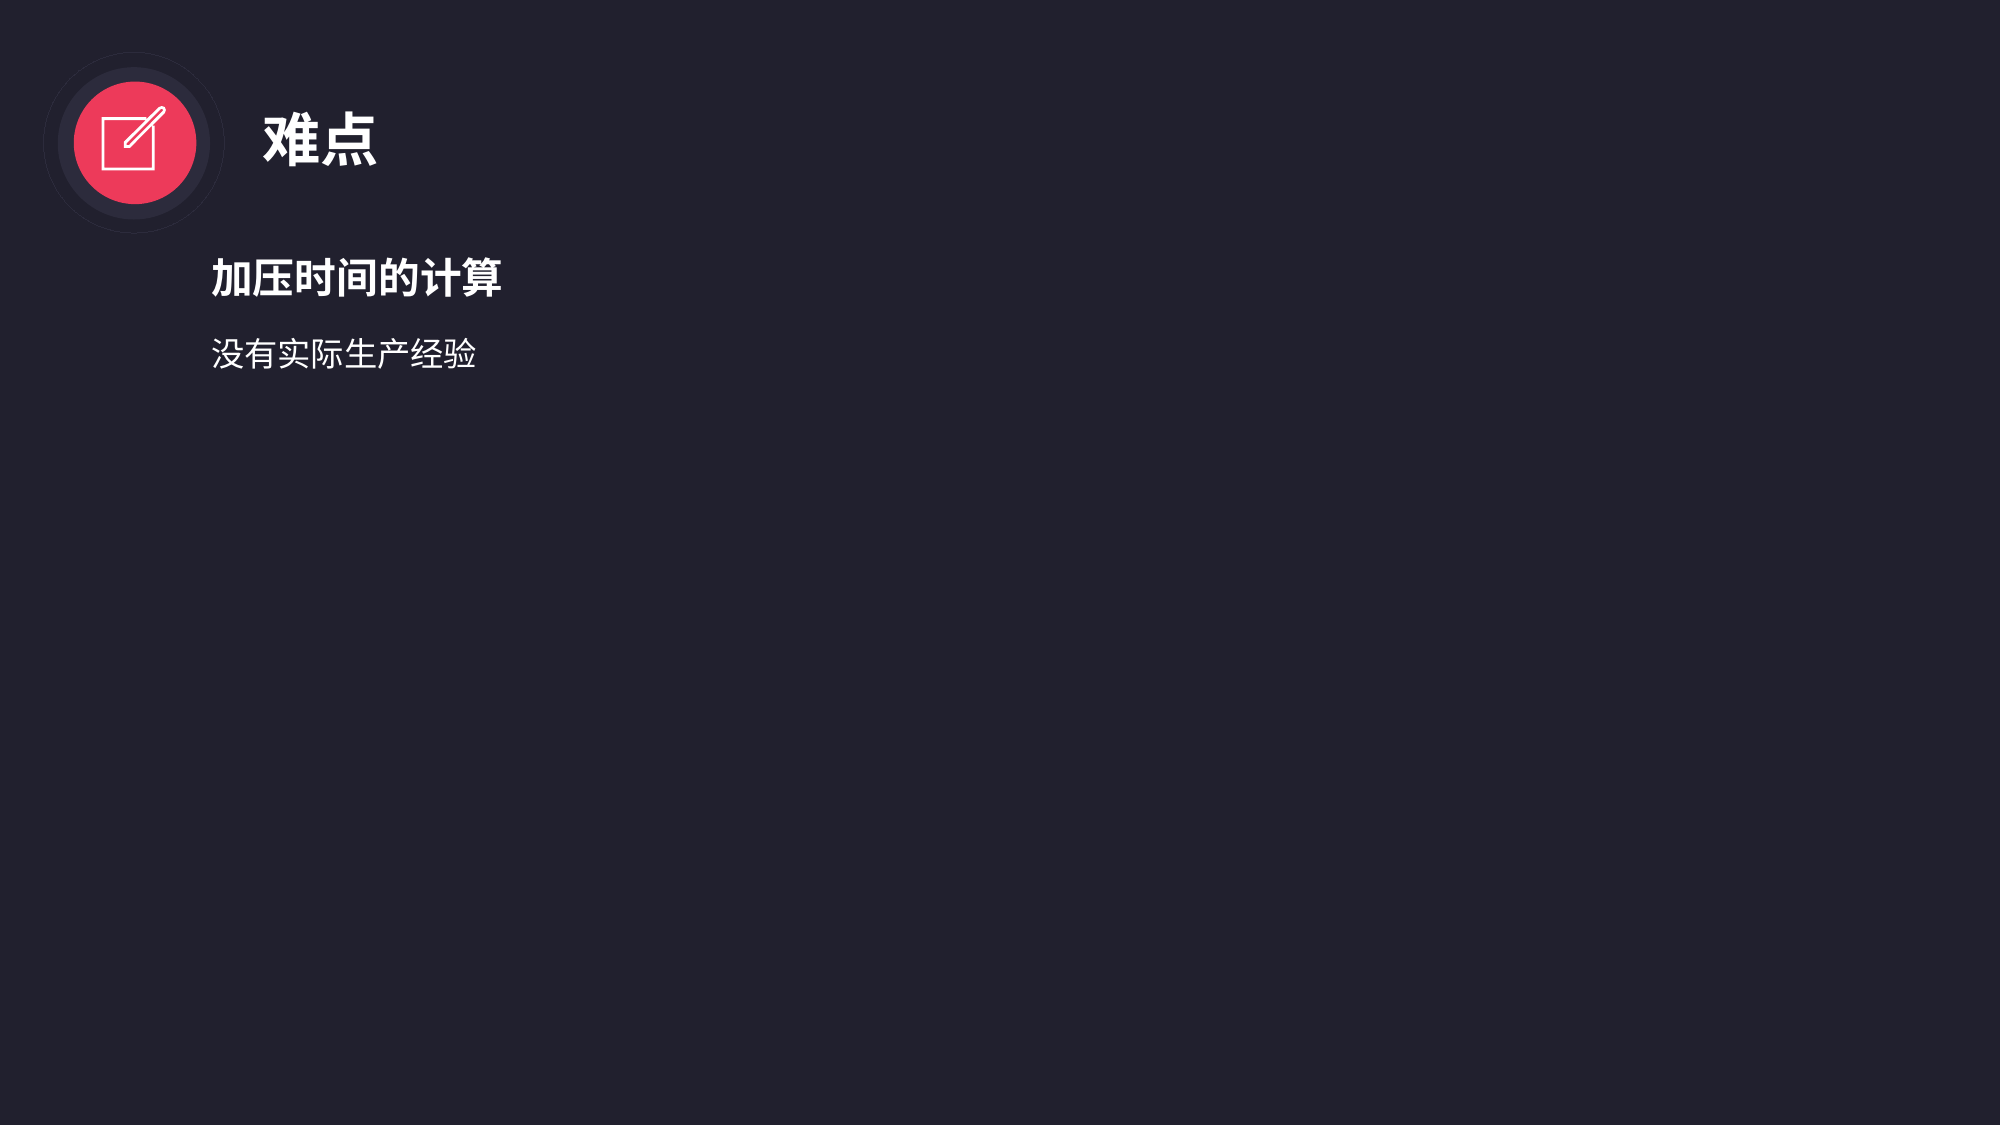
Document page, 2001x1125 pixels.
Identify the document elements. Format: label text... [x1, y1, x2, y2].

text_box [57, 67, 211, 220]
text_box 没有实际生产经验 [196, 325, 593, 381]
text_box [73, 81, 197, 205]
text_box 加压时间的计算 [196, 244, 666, 310]
text_box 难点 [247, 95, 593, 181]
text_box [101, 106, 166, 171]
text_box [43, 52, 225, 234]
